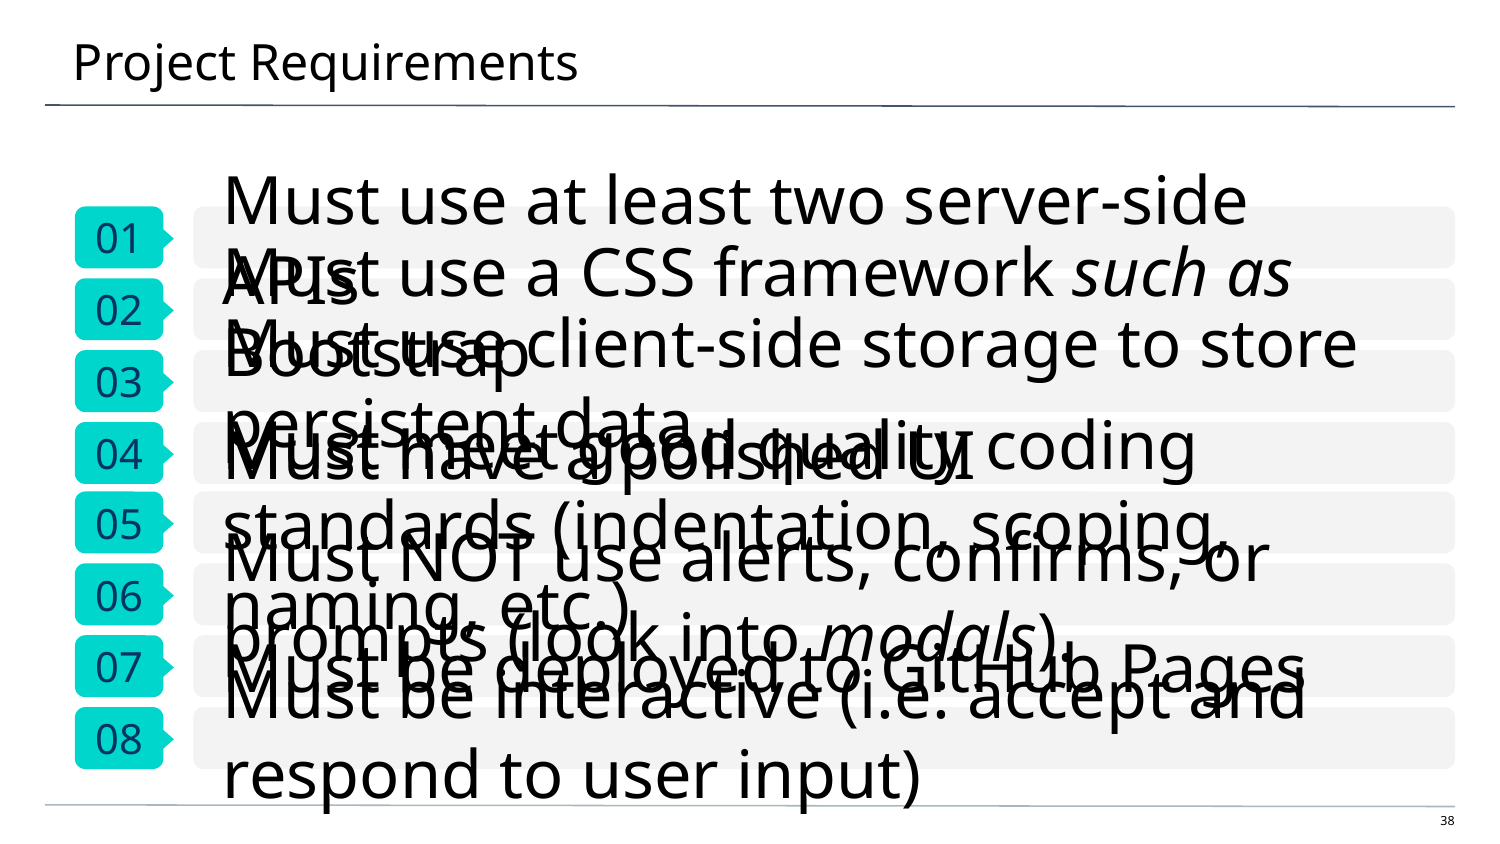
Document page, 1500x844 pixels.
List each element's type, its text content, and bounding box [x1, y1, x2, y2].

subtitle Must NOT use alerts, confirms, or prompts (look into modals). [0, 563, 1456, 626]
subtitle Must have a polished UI [0, 422, 1456, 485]
subtitle Must be interactive (i.e: accept and respond to user input) [0, 707, 1456, 770]
subtitle Must use client-side storage to store persistent data [0, 350, 1456, 413]
subtitle Must be deployed to GitHub Pages [0, 635, 1456, 698]
subtitle Must use a CSS framework such as Bootstrap [0, 278, 1456, 341]
title Project Requirements [0, 0, 1500, 88]
subtitle Must meet good quality coding standards (indentation, scoping, naming, etc.) [0, 491, 1456, 554]
subtitle Must use at least two server-side APIs [0, 206, 1456, 269]
